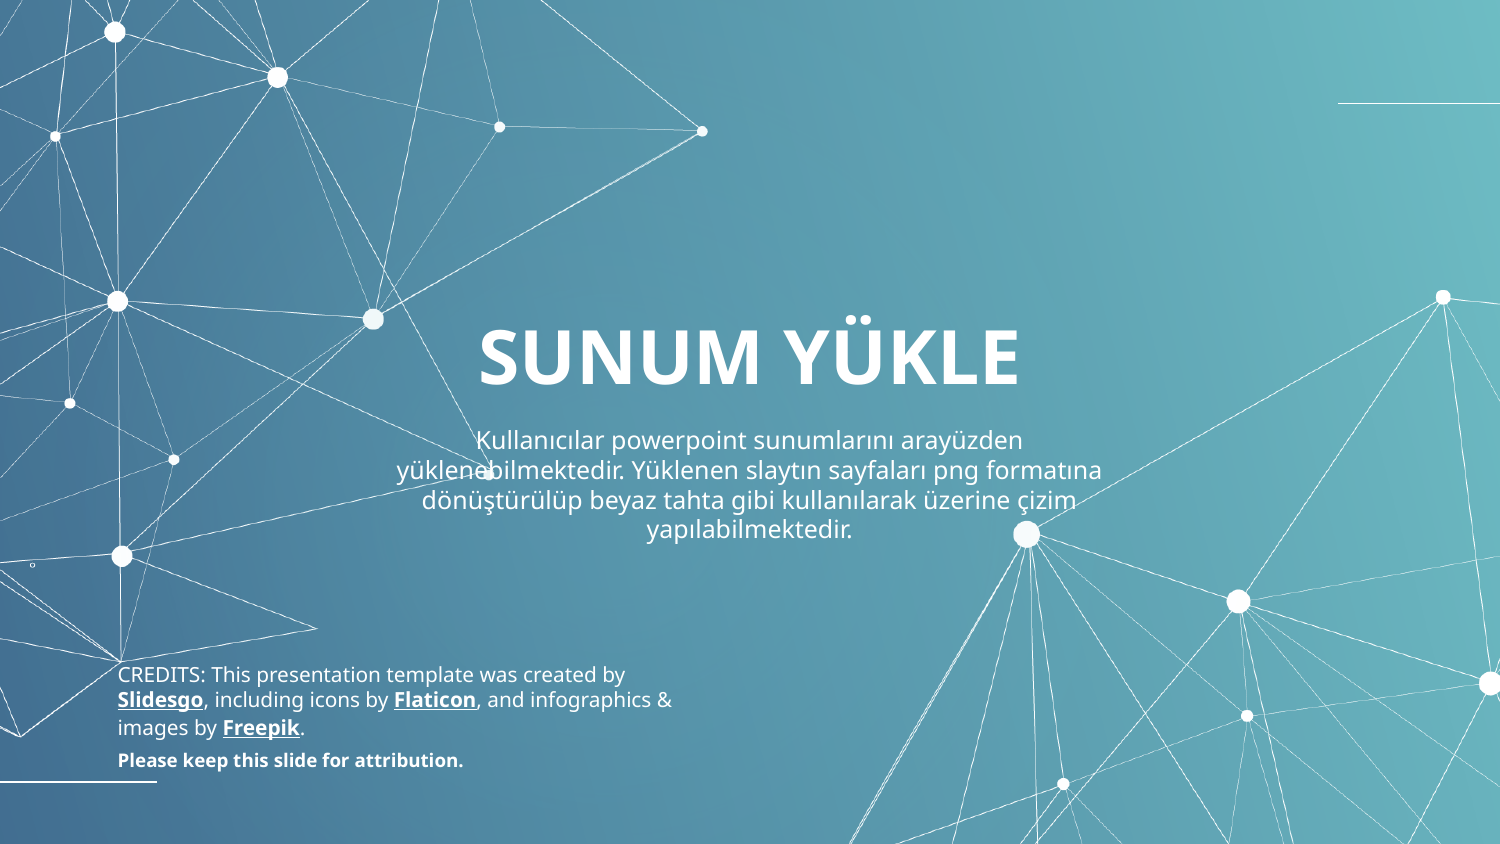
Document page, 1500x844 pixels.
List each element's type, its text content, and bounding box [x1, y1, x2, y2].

title SUNUM YÜKLE [323, 190, 1177, 415]
subtitle Kullanıcılar powerpoint sunumlarını arayüzden yüklenebilmektedir. Yüklenen slaytın sayfaları png formatına dönüştürülüp beyaz tahta gibi kullanılarak üzerine çizim yapılabilmektedir. [353, 415, 1147, 574]
picture [0, 0, 1500, 844]
